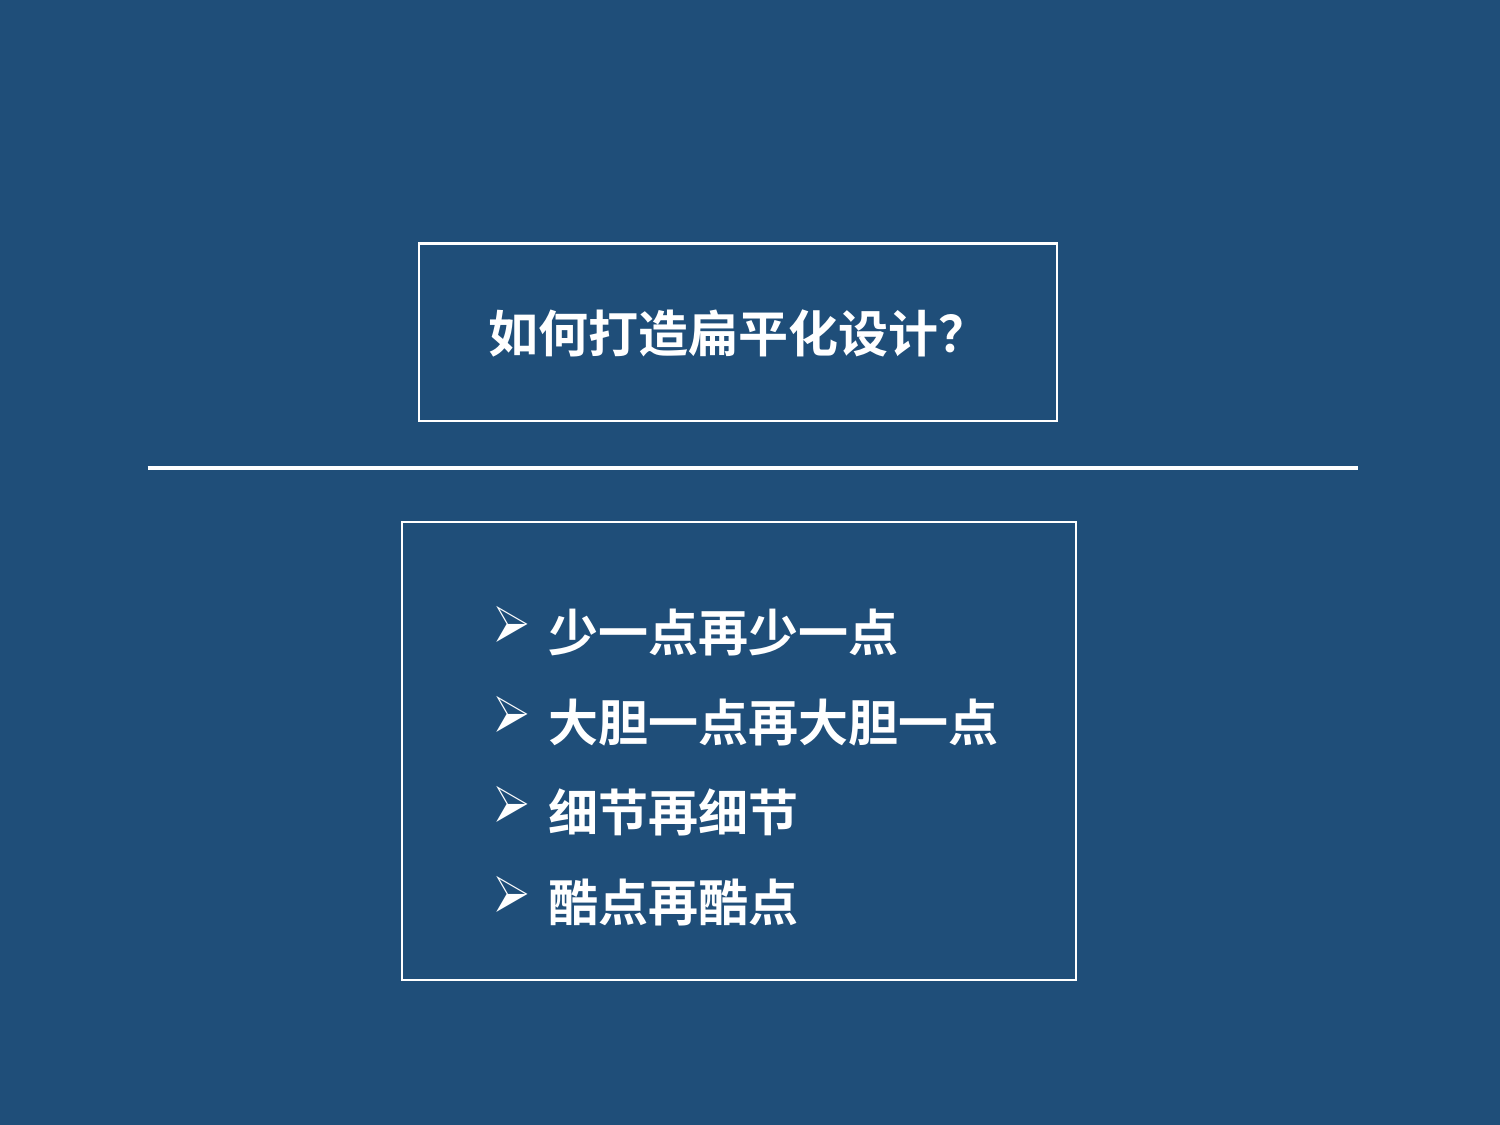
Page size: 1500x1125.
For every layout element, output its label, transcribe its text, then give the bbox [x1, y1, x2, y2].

text_box 如何打造扁平化设计？ [418, 242, 1058, 422]
text_box 少一点再少一点 大胆一点再大胆一点 细节再细节 酷点再酷点 [401, 521, 1077, 981]
